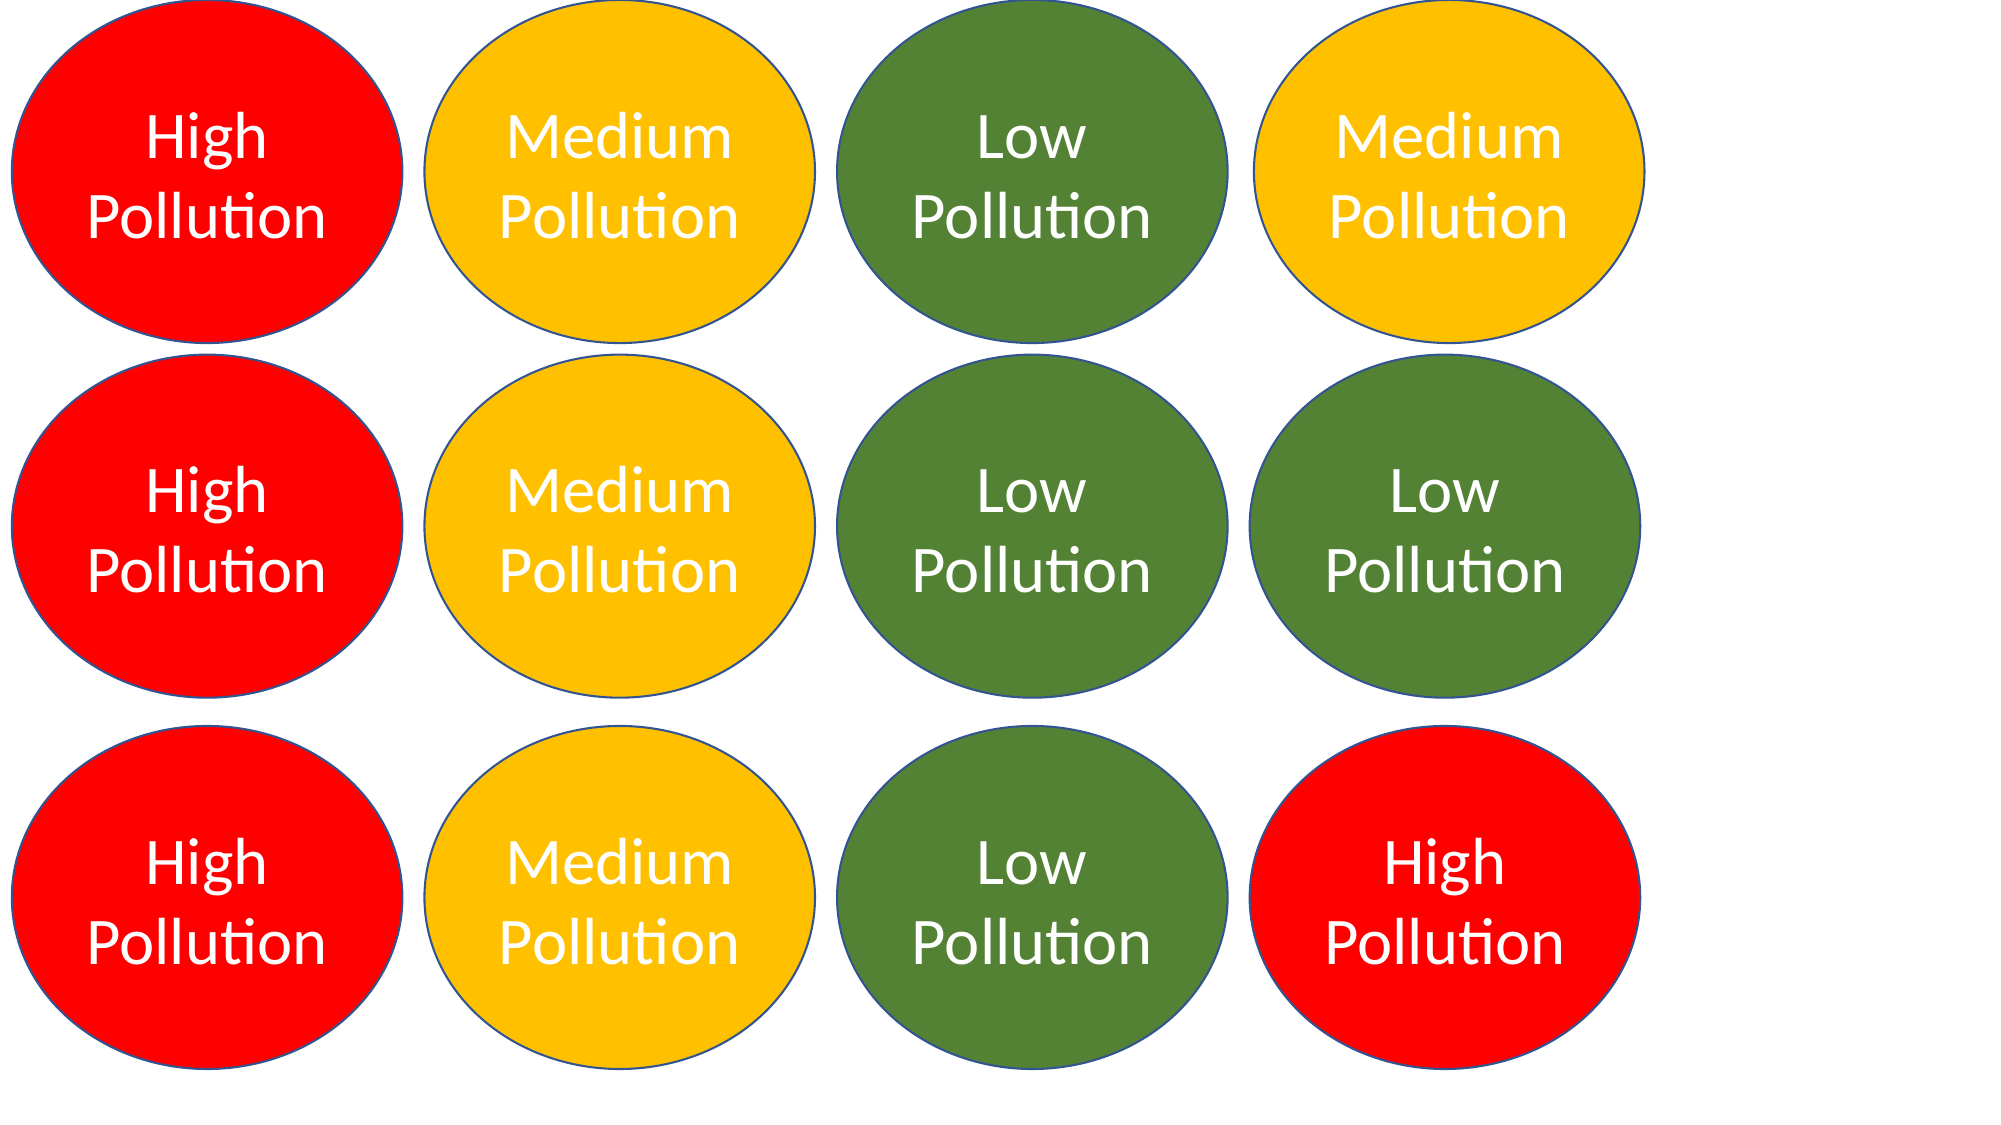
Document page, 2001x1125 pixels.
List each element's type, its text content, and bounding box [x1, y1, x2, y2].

text_box Medium Pollution [423, 0, 817, 345]
text_box Low Pollution [1248, 353, 1642, 699]
text_box Low Pollution [836, 724, 1229, 1071]
text_box High Pollution [10, 353, 404, 699]
text_box Medium Pollution [1252, 0, 1646, 345]
text_box Medium Pollution [423, 724, 817, 1071]
text_box High Pollution [10, 724, 404, 1071]
text_box Low Pollution [836, 353, 1229, 699]
text_box Medium Pollution [423, 353, 817, 699]
text_box Low Pollution [836, 0, 1229, 345]
text_box High Pollution [10, 0, 404, 345]
text_box High Pollution [1248, 724, 1642, 1071]
